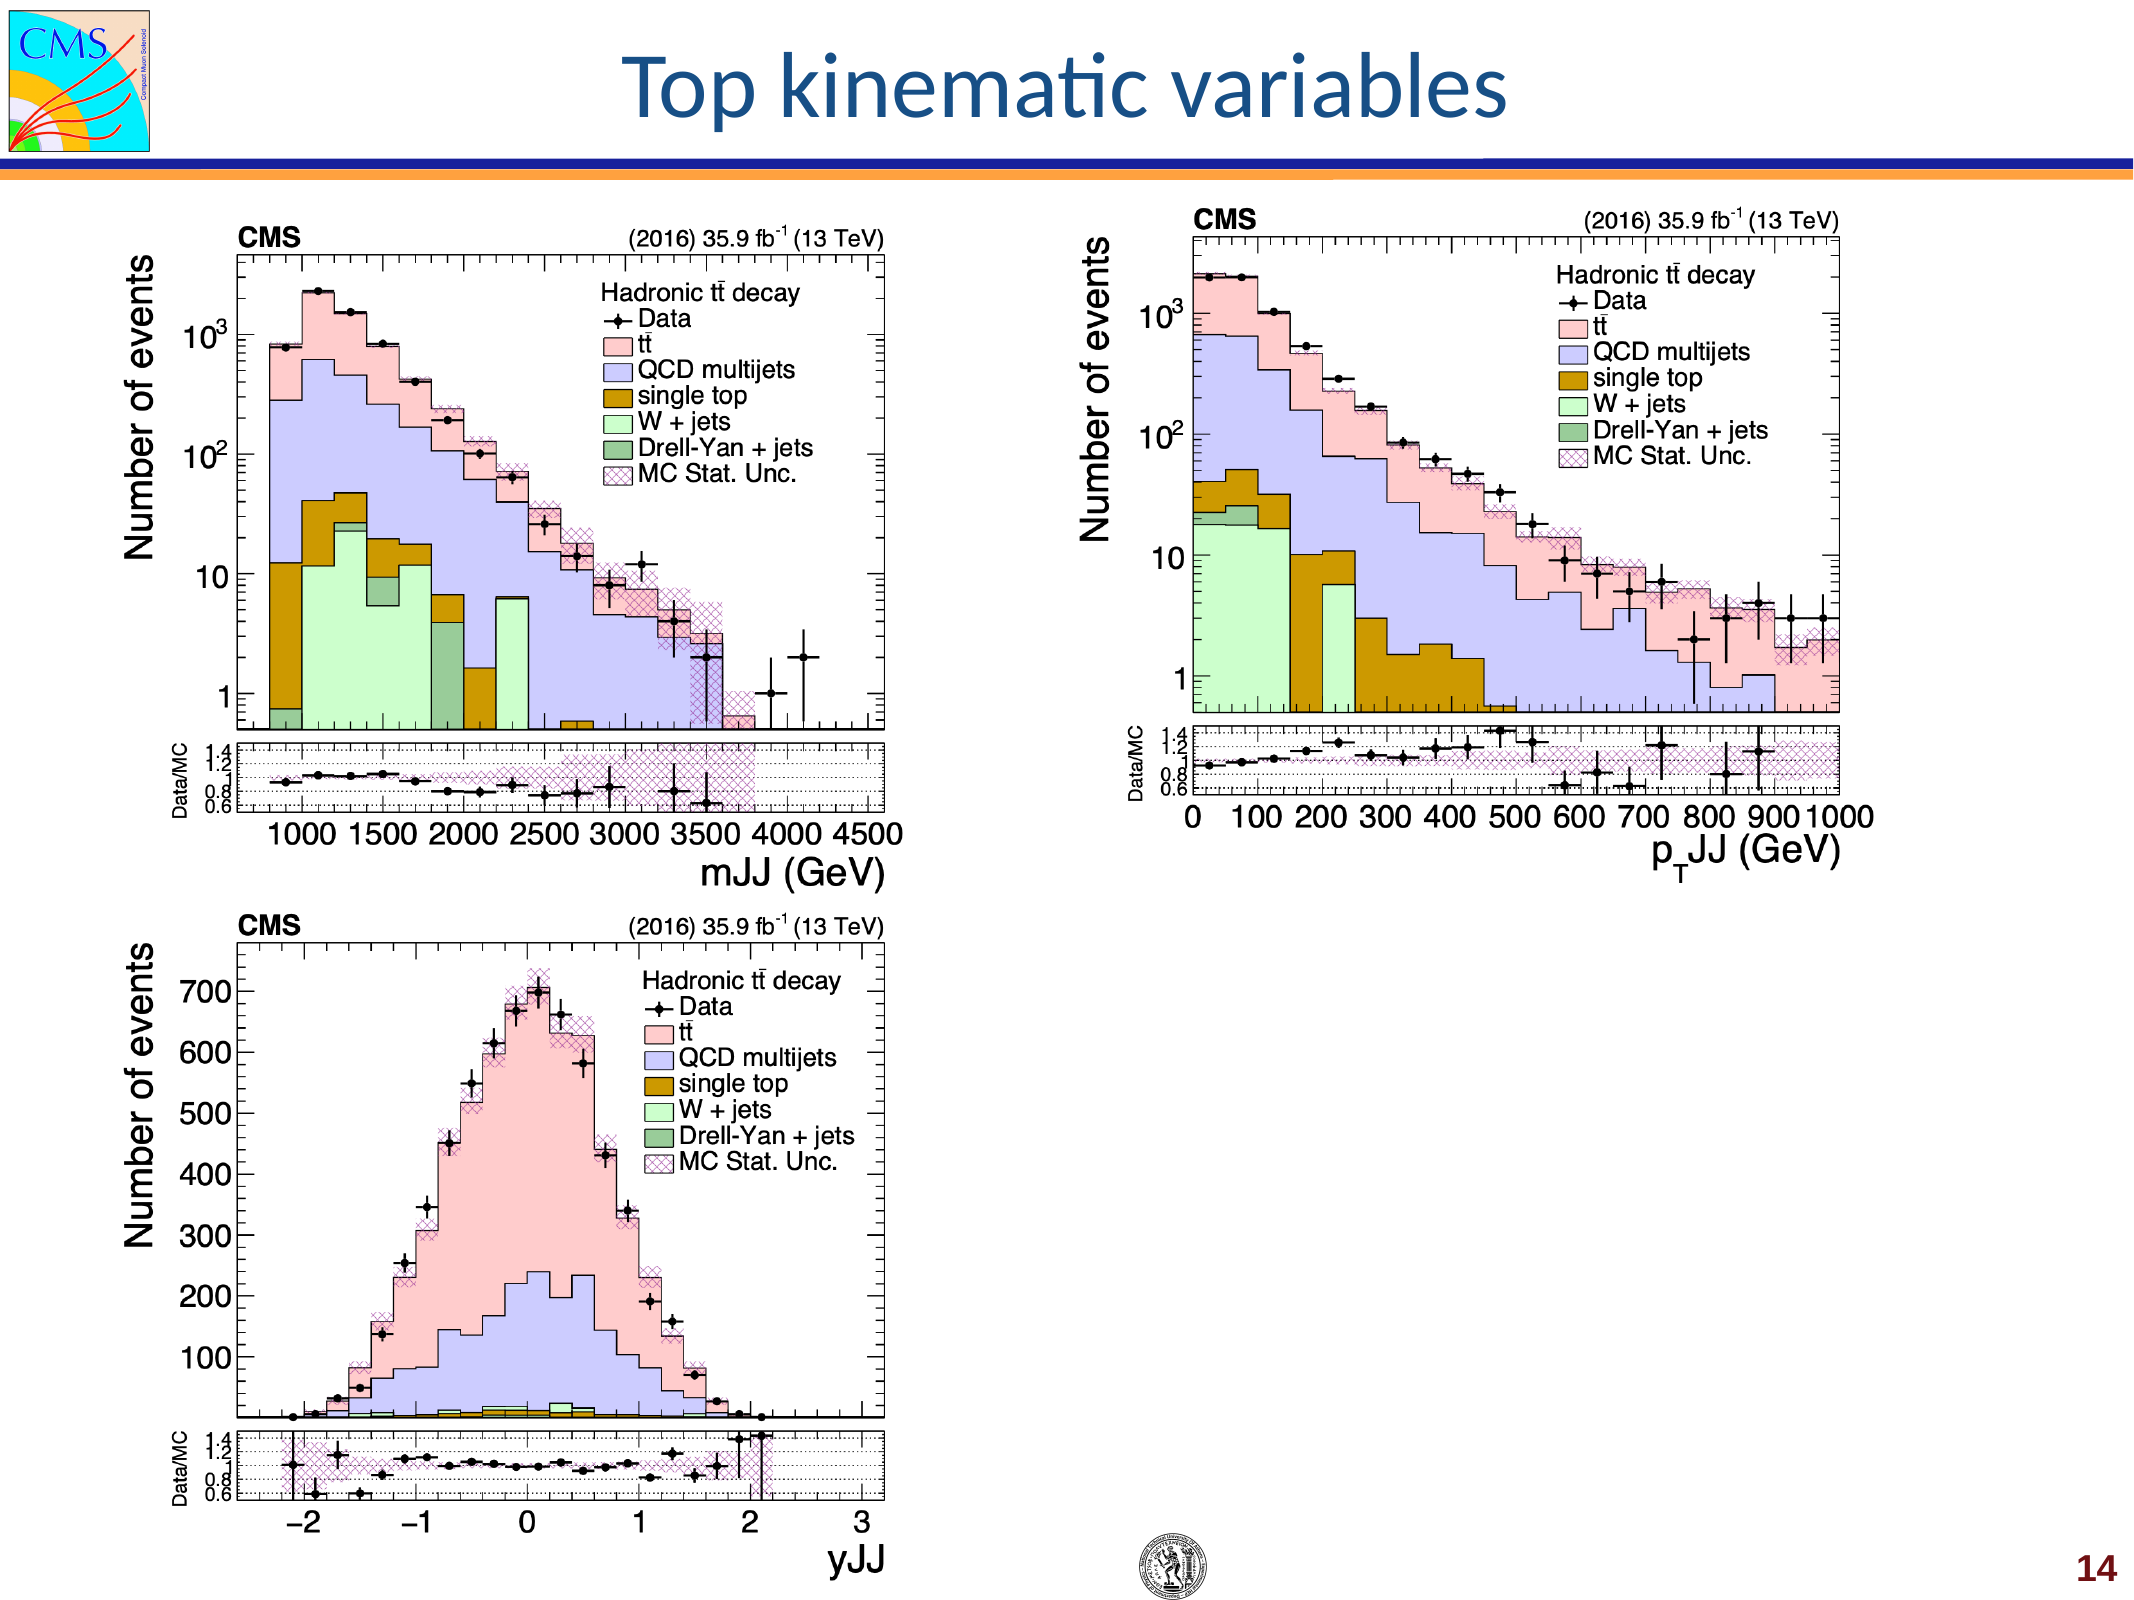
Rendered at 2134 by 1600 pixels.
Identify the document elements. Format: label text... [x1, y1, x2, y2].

picture [106, 212, 925, 1589]
slide_number 14 [2066, 1534, 2128, 1599]
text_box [0, 163, 2134, 175]
picture [1062, 195, 1881, 884]
text_box Top kinematic variables [612, 15, 1519, 145]
picture [1139, 1533, 1207, 1600]
picture [8, 10, 151, 152]
